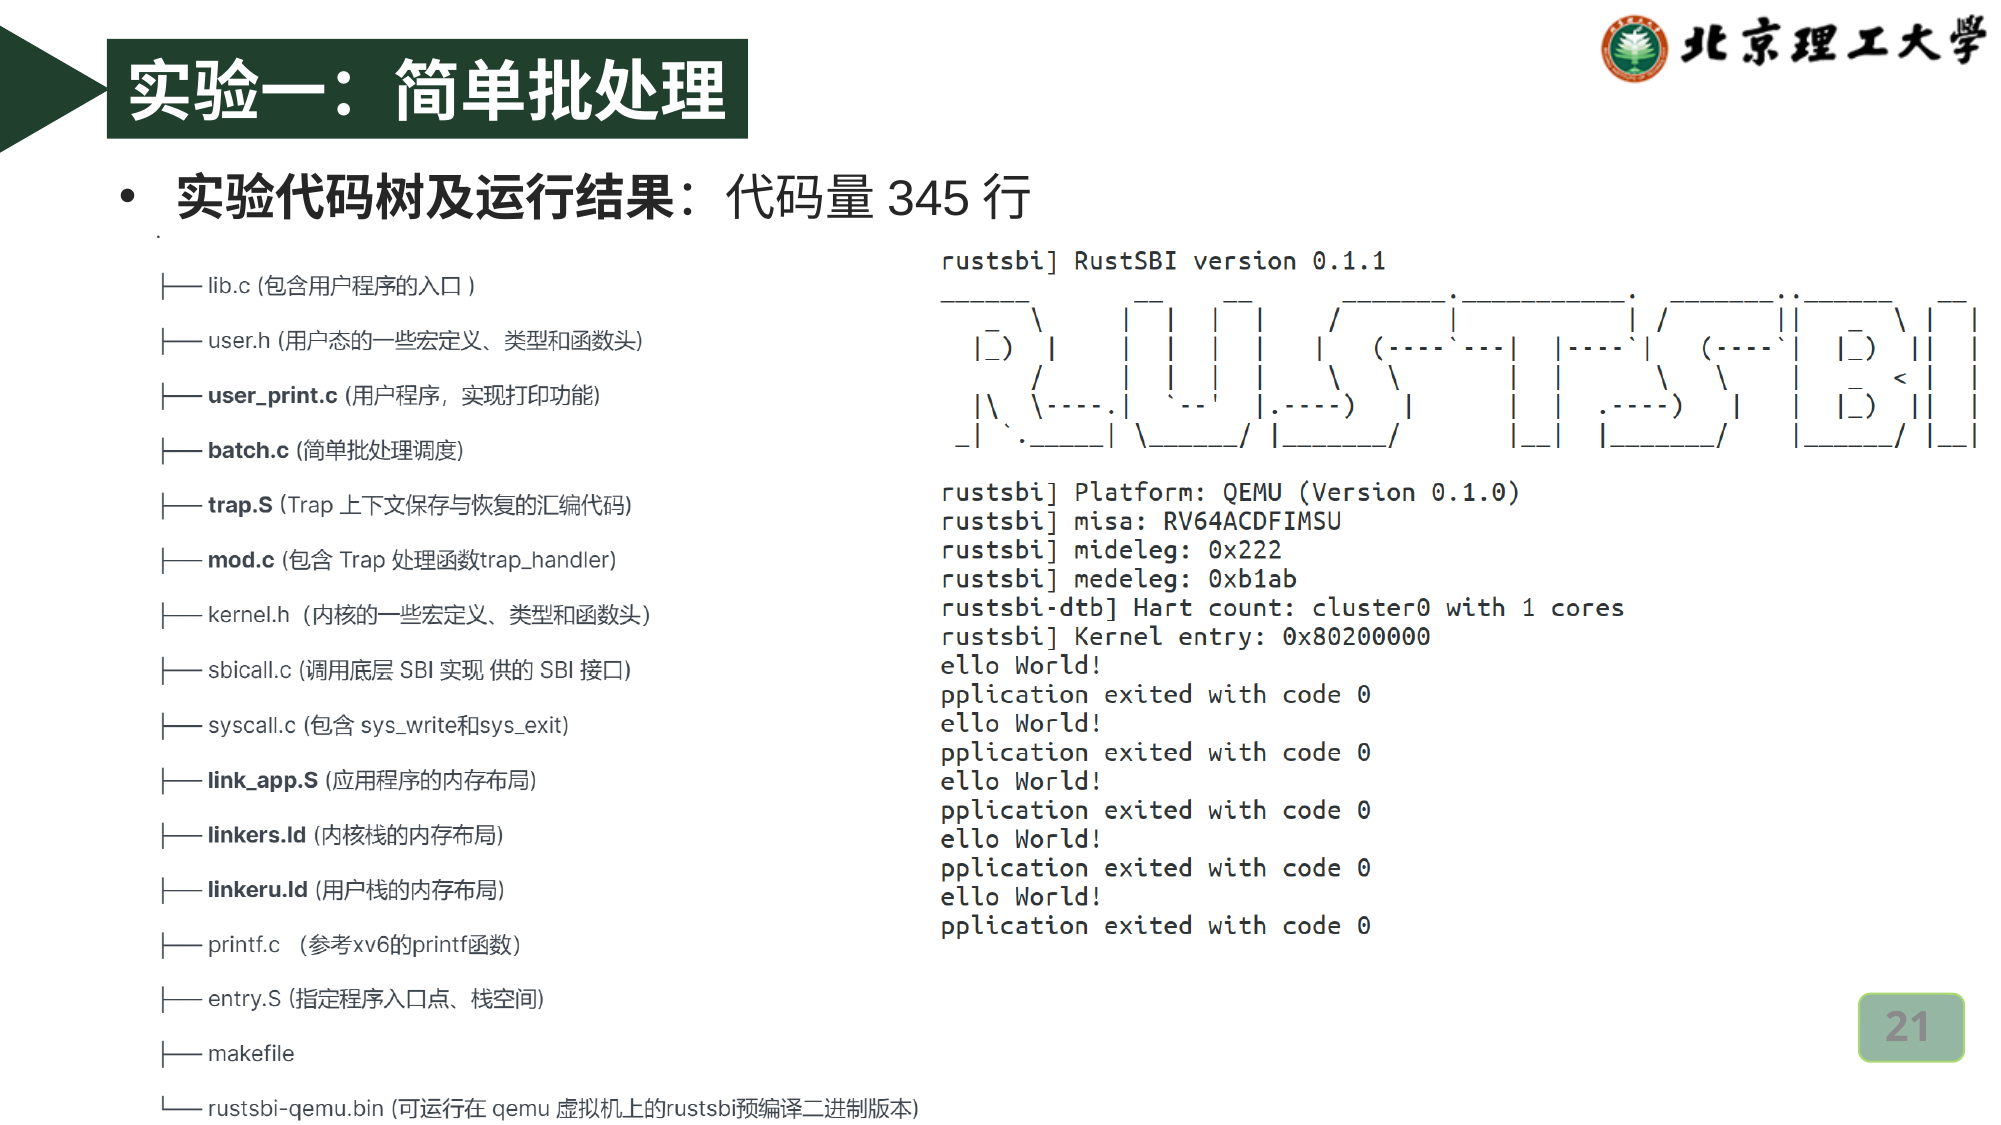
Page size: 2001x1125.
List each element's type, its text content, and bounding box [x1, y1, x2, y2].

picture [151, 225, 1985, 1121]
text_box [0, 25, 110, 153]
text_box [1860, 992, 1966, 1063]
text_box 实验一：简单批处理 [106, 38, 748, 139]
picture [1599, 2, 1998, 90]
slide_number 21 [1859, 998, 1959, 1059]
text_box 实验代码树及运行结果：代码量345行 [104, 139, 1923, 233]
